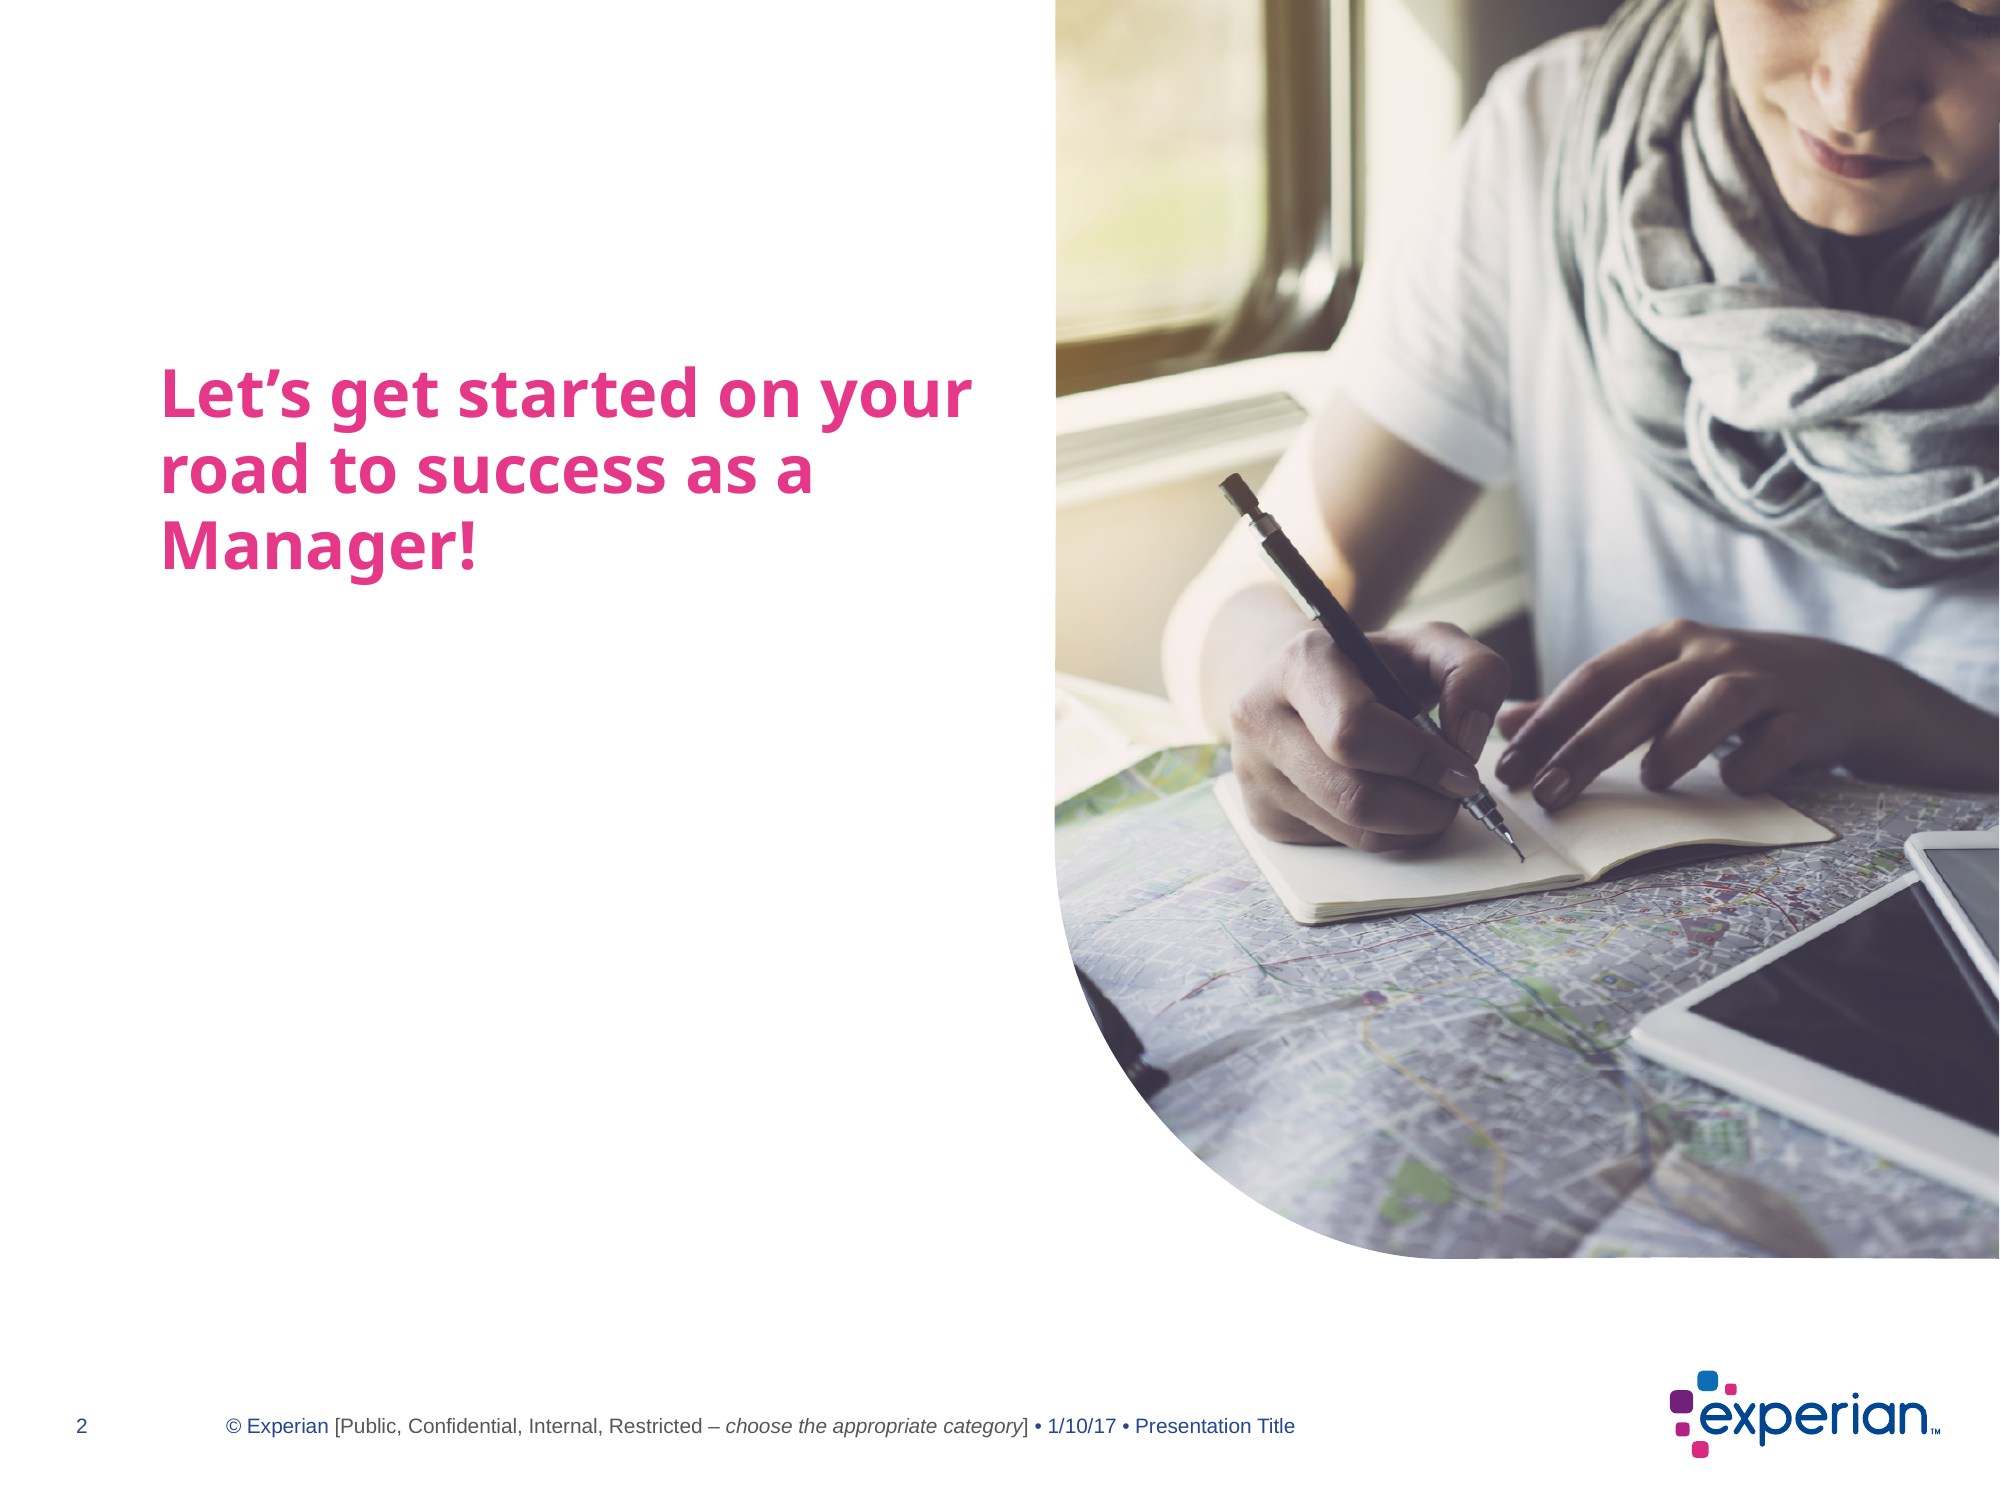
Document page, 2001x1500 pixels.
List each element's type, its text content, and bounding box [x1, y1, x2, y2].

picture [1054, 0, 2000, 1259]
list Let’s get started on your road to success as a Manager! [159, 0, 994, 999]
